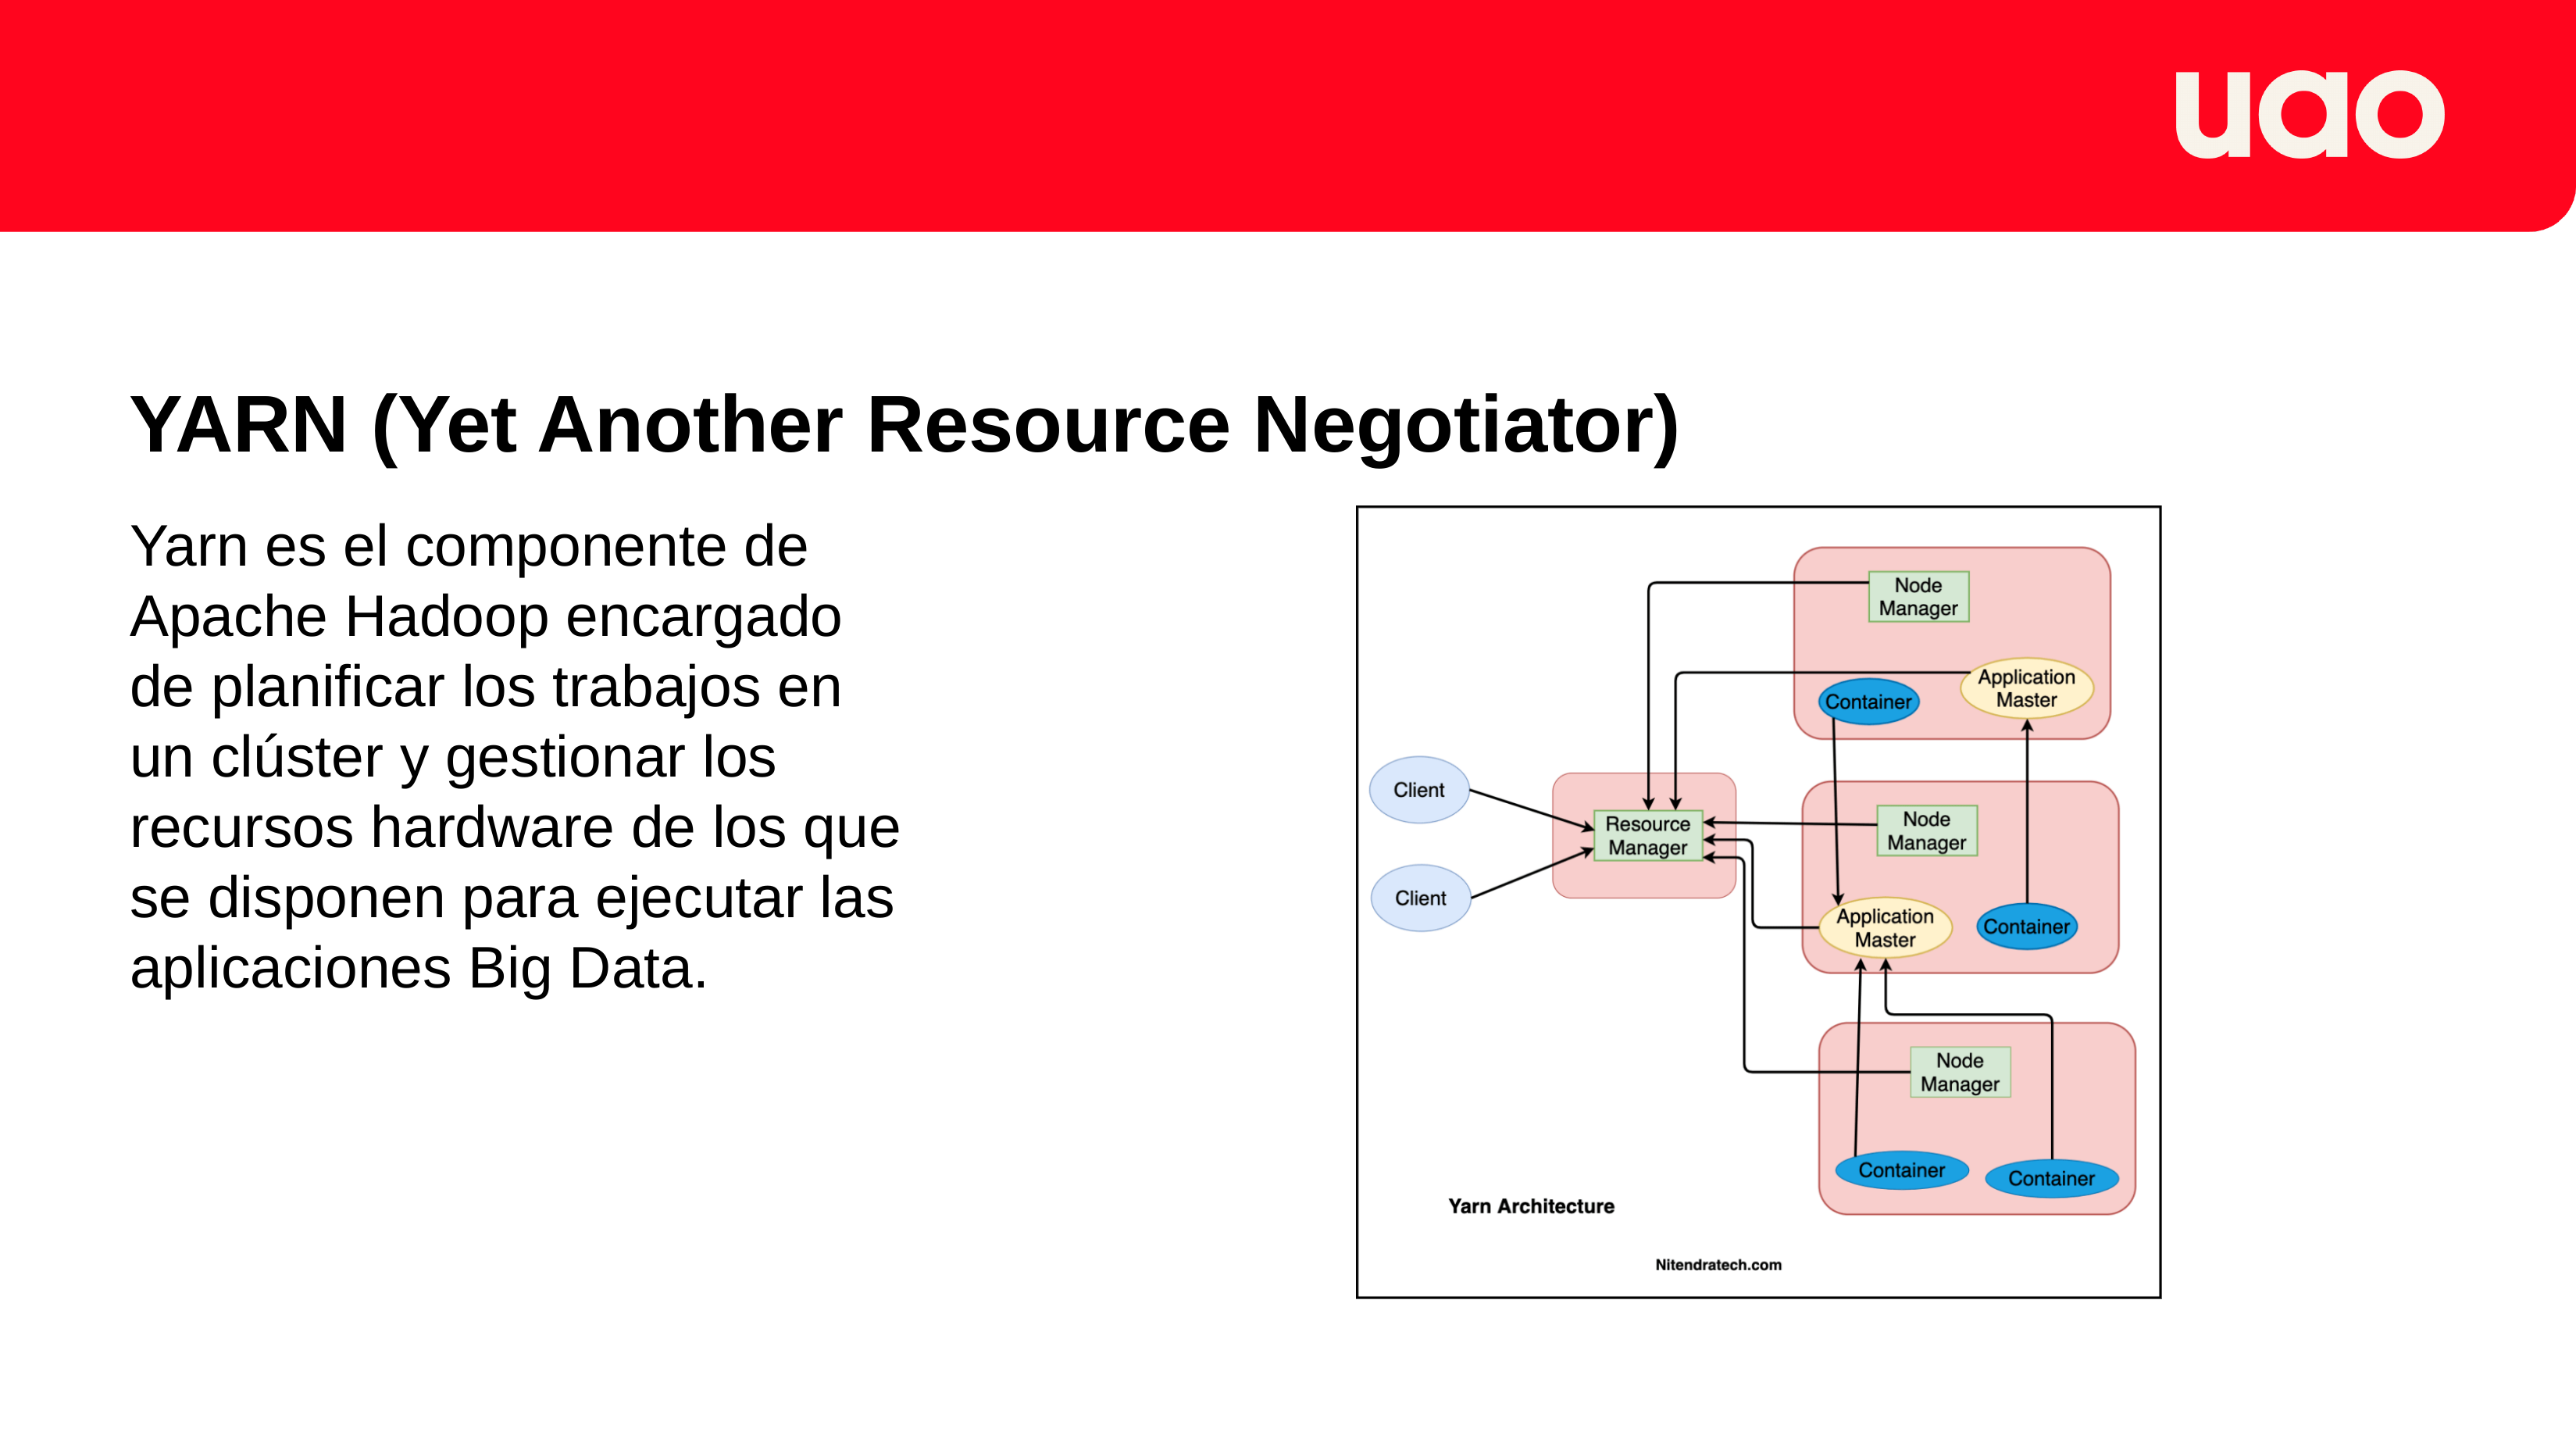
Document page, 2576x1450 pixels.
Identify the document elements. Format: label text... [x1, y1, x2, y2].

picture [0, 0, 2576, 232]
picture [1356, 505, 2162, 1300]
text_box YARN (Yet Another Resource Negotiator) [127, 370, 1776, 468]
text_box Yarn es el componente de Apache Hadoop encargado de planificar los trabajos en un clúster y gestionar los recursos hardware de los que se disponen para ejecutar las aplicaciones Big Data. [130, 505, 917, 1000]
